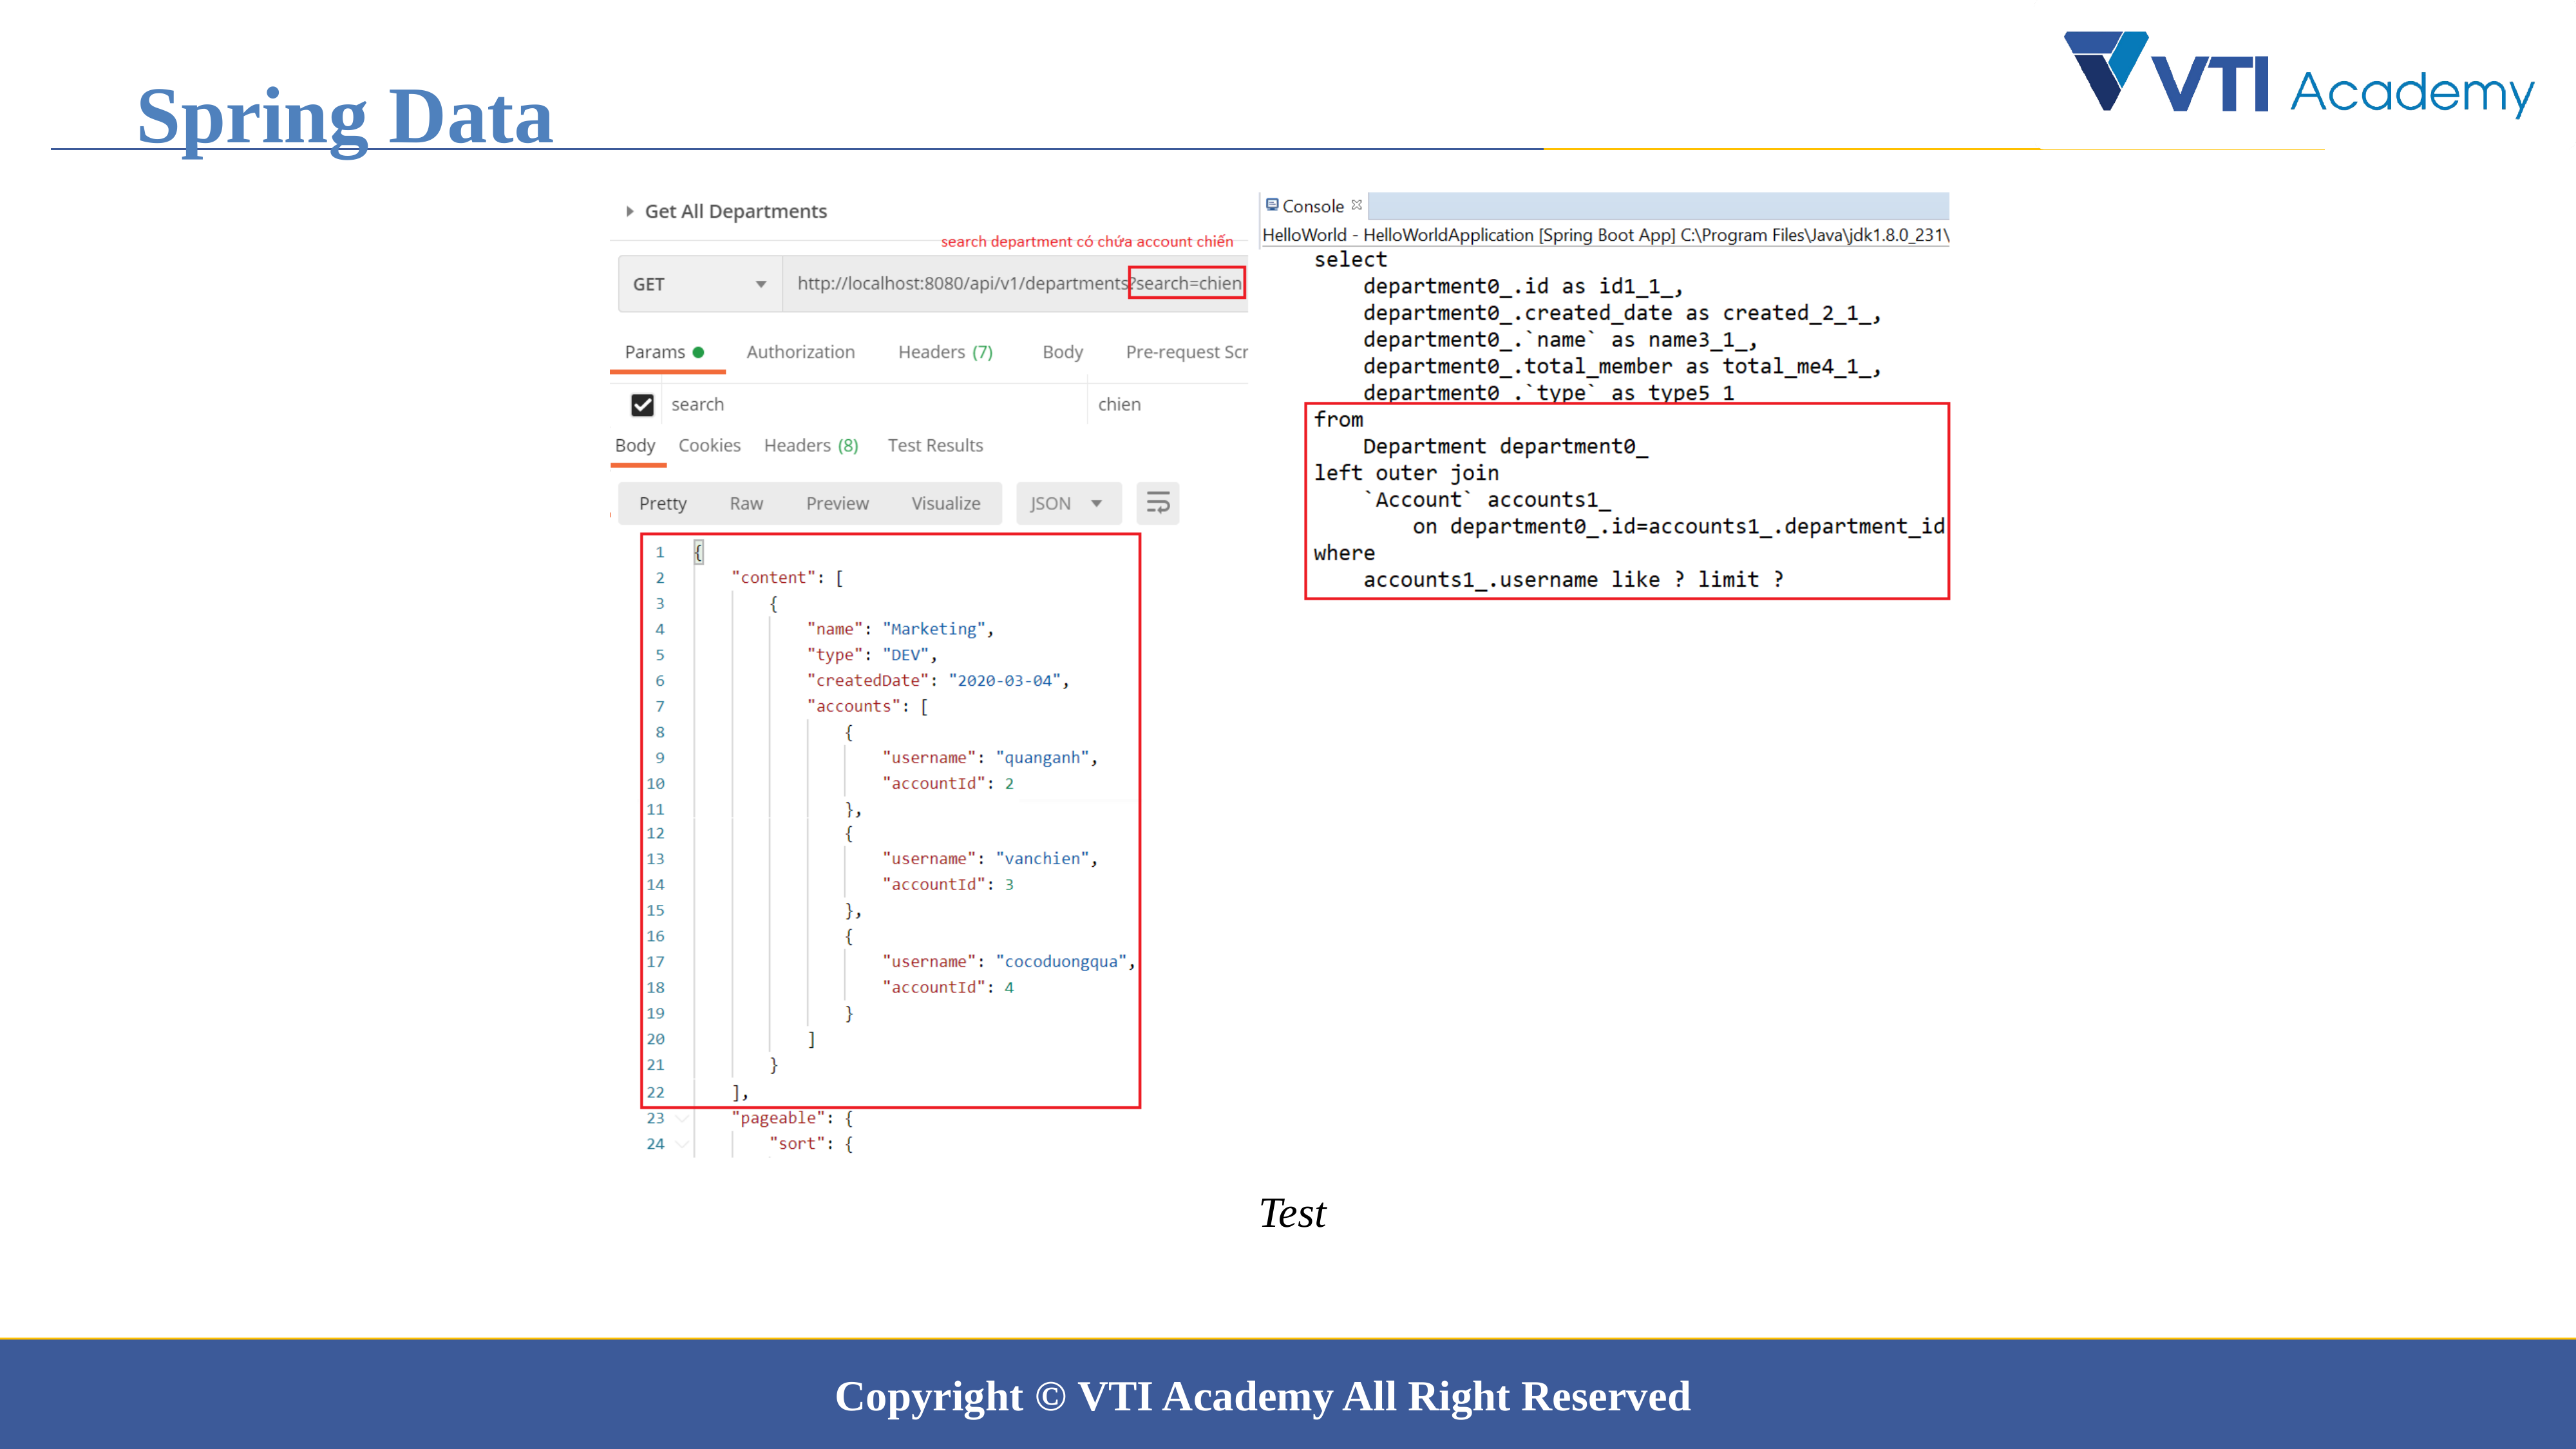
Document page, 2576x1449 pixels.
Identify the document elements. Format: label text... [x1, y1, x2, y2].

picture [2034, 0, 2576, 149]
text_box Spring Data [126, 60, 1709, 161]
text_box Test [1249, 1179, 1336, 1241]
picture [610, 187, 1961, 1170]
